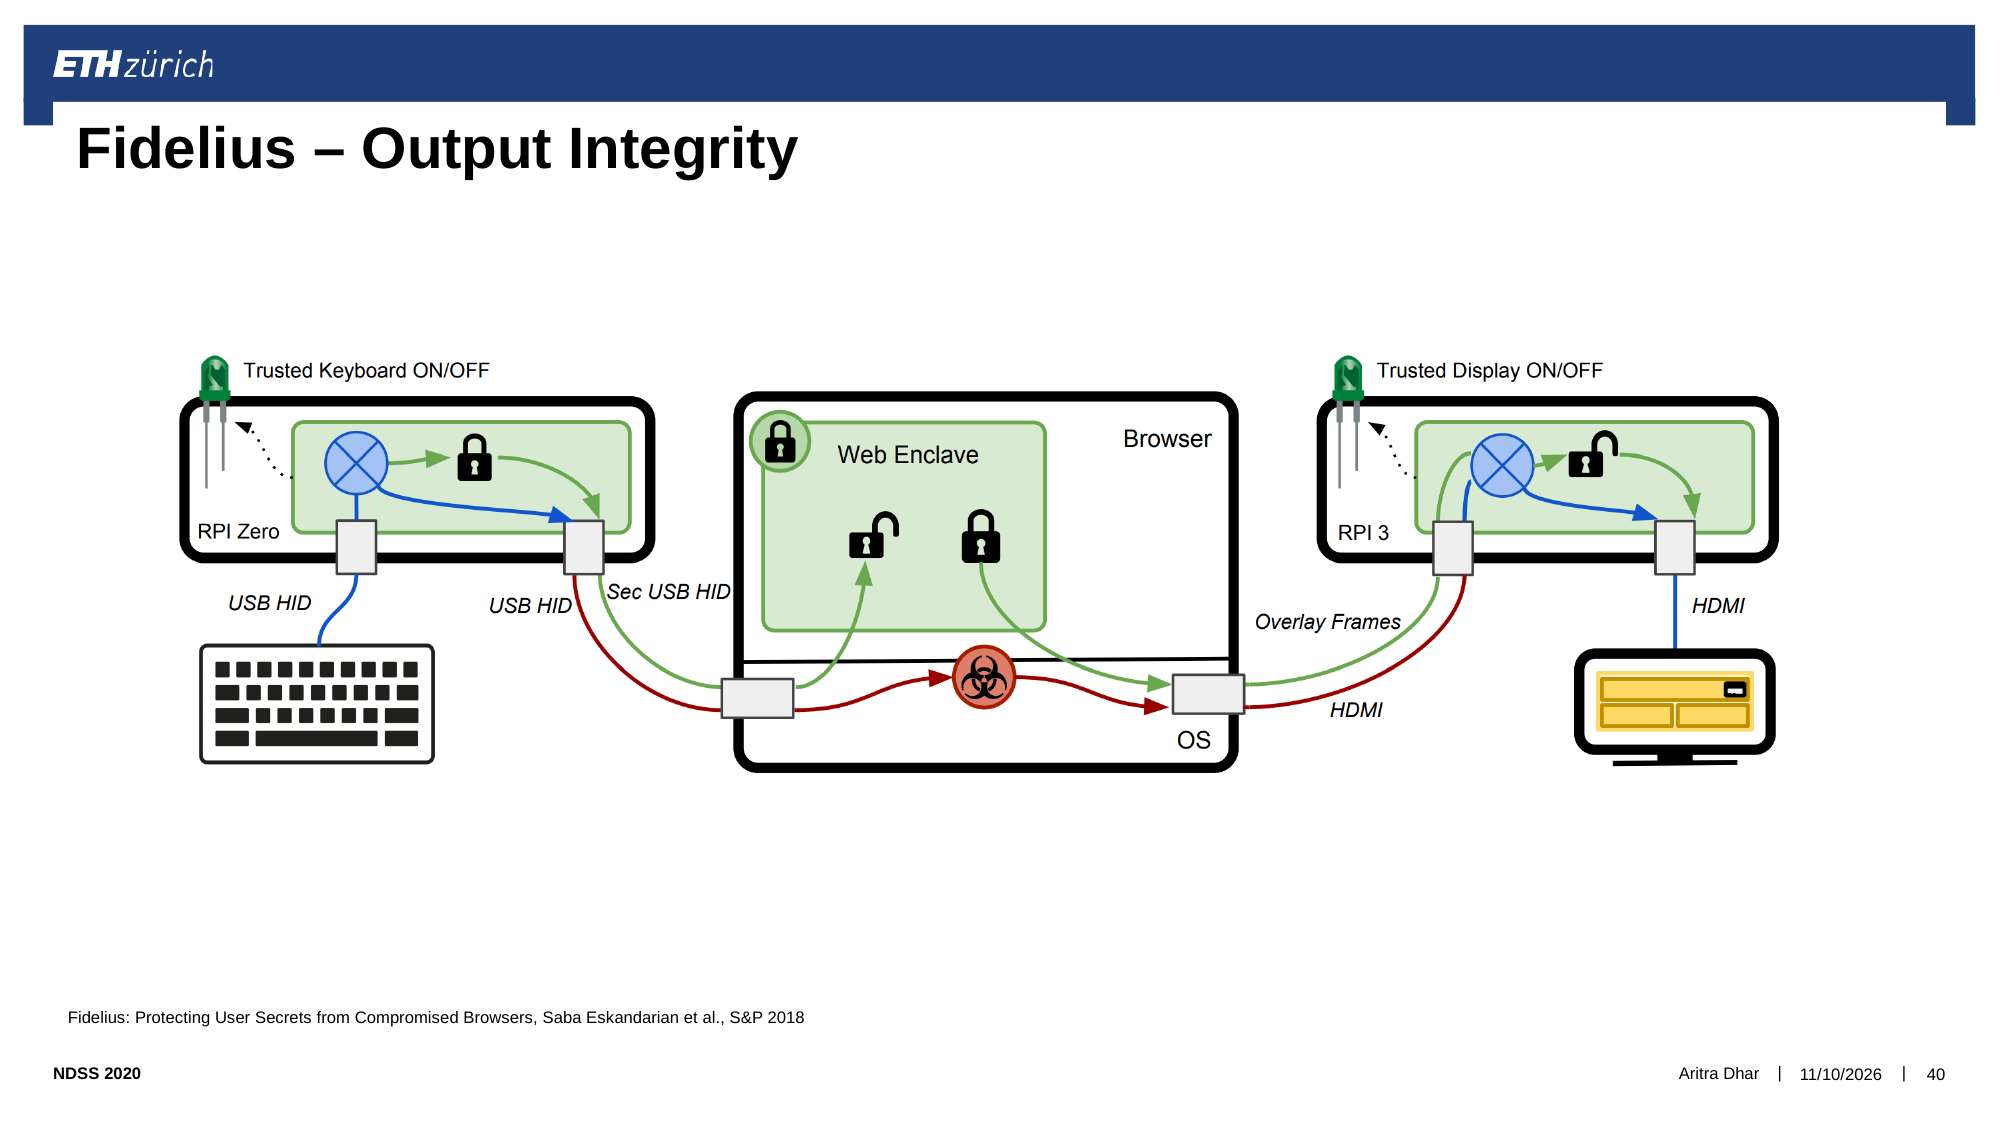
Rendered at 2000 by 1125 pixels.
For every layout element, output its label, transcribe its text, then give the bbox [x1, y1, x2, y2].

slide_number 40 [1906, 1034, 1966, 1112]
title Fidelius – Output Integrity [53, 101, 1946, 262]
picture [177, 349, 1791, 776]
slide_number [1790, 1034, 1892, 1112]
text_box Fidelius: Protecting User Secrets from Compromised Browsers, Saba Eskandarian et al., S&P 2018 [53, 999, 1053, 1035]
footer Aritra Dhar [999, 1034, 1760, 1111]
